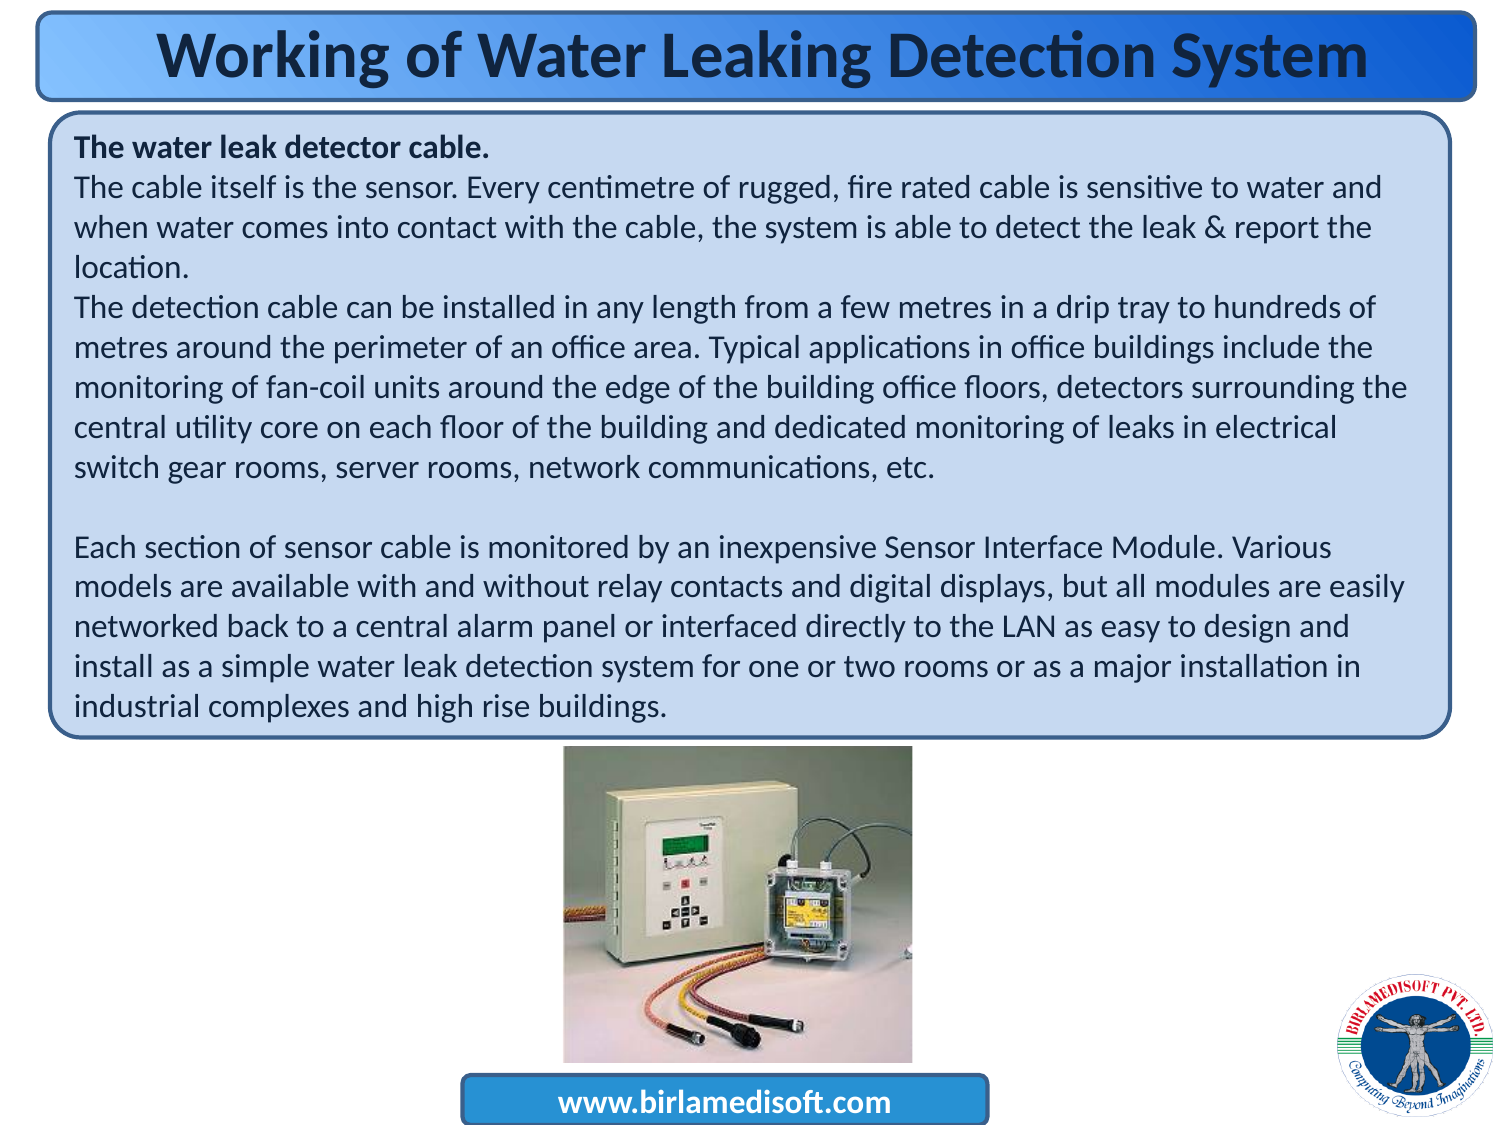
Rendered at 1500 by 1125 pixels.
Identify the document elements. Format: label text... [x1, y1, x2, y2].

text_box Working of Water Leaking Detection System [35, 10, 1478, 103]
picture [562, 746, 913, 1063]
text_box The water leak detector cable. The cable itself is the sensor. Every centimetre of rugged, fire rated cable is sensitive to water and when water comes into contact with the cable, the system is able to detect the leak & report the location. The detection cable can be installed in any length from a few metres in a drip tray to hundreds of metres around the perimeter of an office area. Typical applications in office buildings include the monitoring of fan-coil units around the edge of the building office floors, detectors surrounding the central utility core on each floor of the building and dedicated monitoring of leaks in electrical switch gear rooms, server rooms, network communications, etc. Each section of sensor cable is monitored by an inexpensive Sensor Interface Module. Various models are available with and without relay contacts and digital displays, but all modules are easily networked back to a central alarm panel or interfaced directly to the LAN as easy to design and install as a simple water leak detection system for one or two rooms or as a major installation in industrial complexes and high rise buildings. [47, 110, 1453, 740]
text_box www.birlamedisoft.com [460, 1072, 990, 1125]
picture [1337, 974, 1493, 1118]
